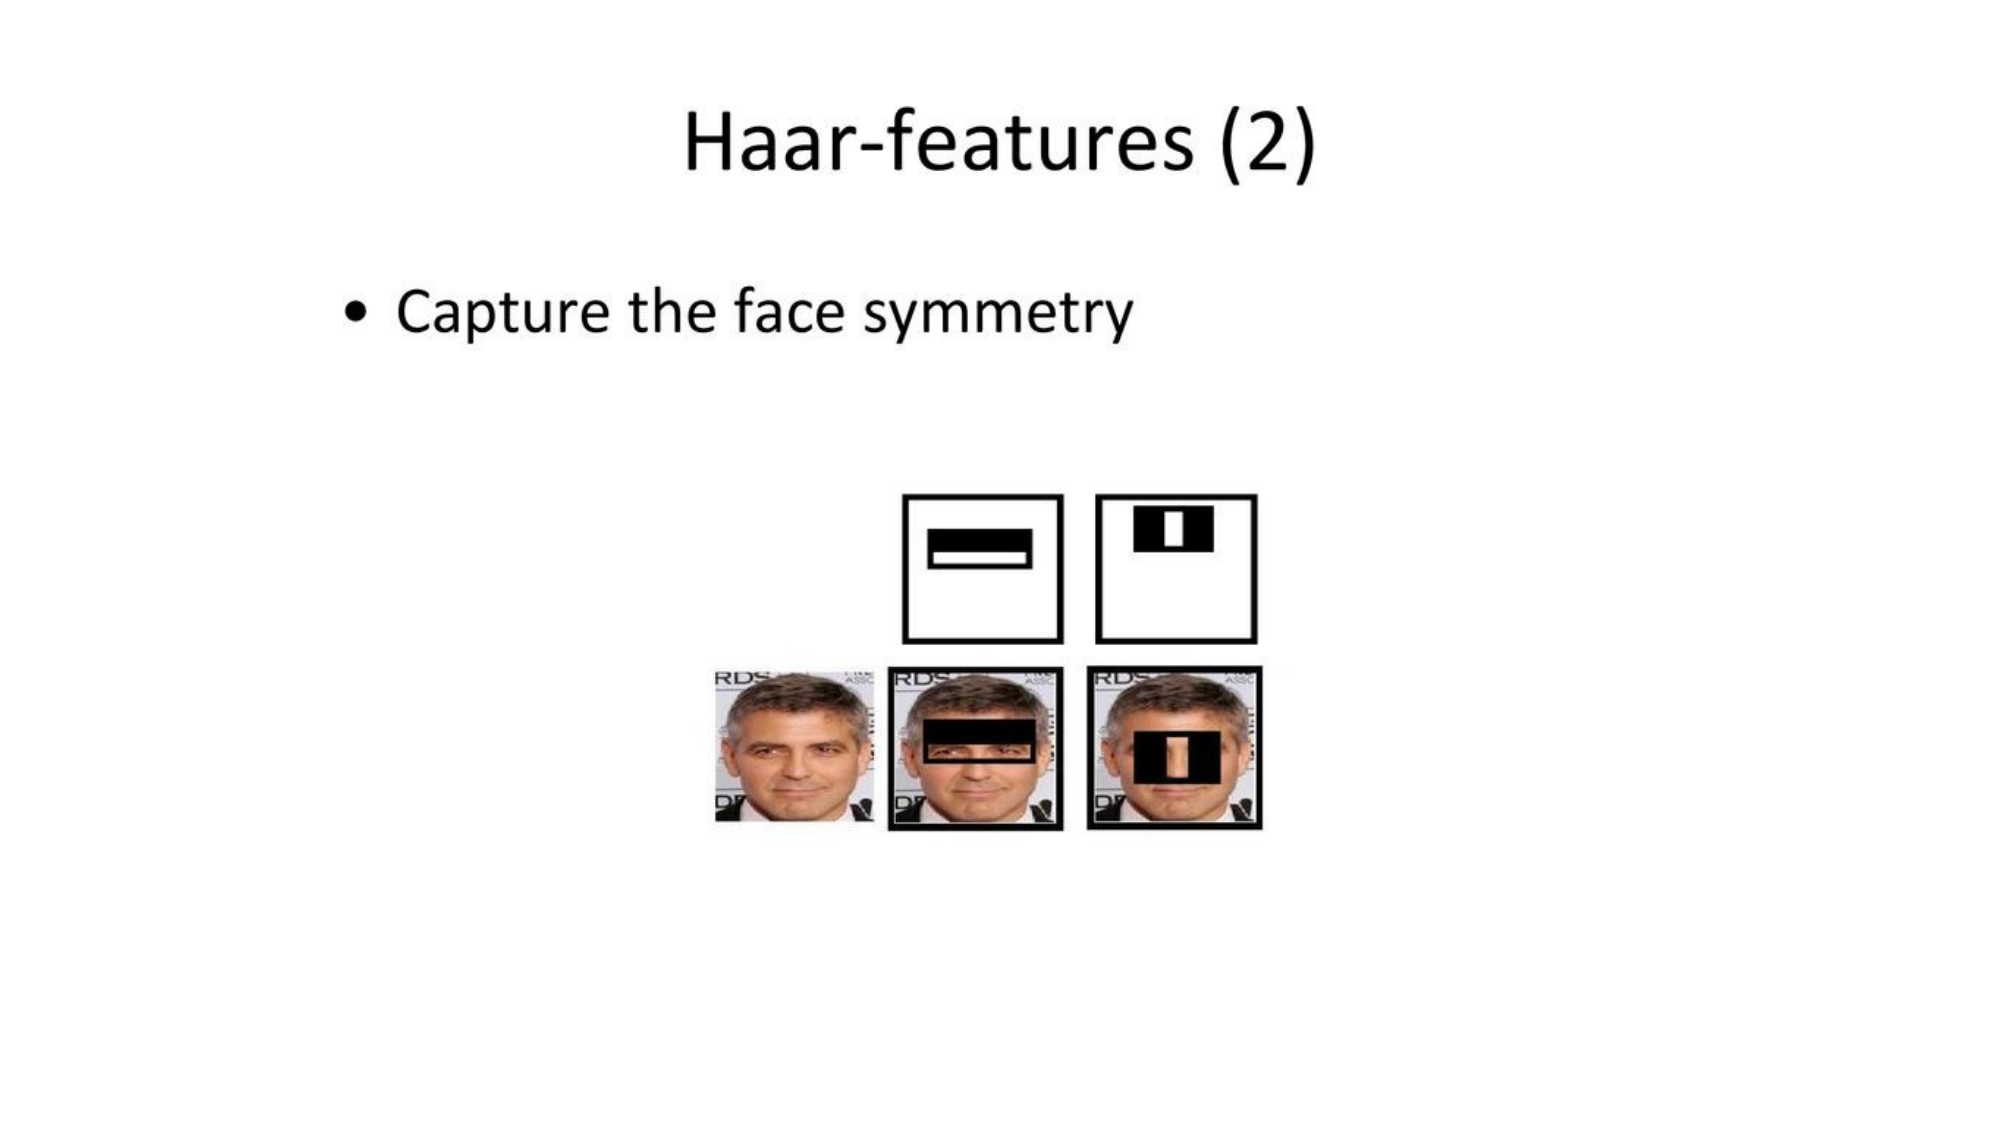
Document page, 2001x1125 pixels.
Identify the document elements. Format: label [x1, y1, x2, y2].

picture [343, 105, 1317, 846]
